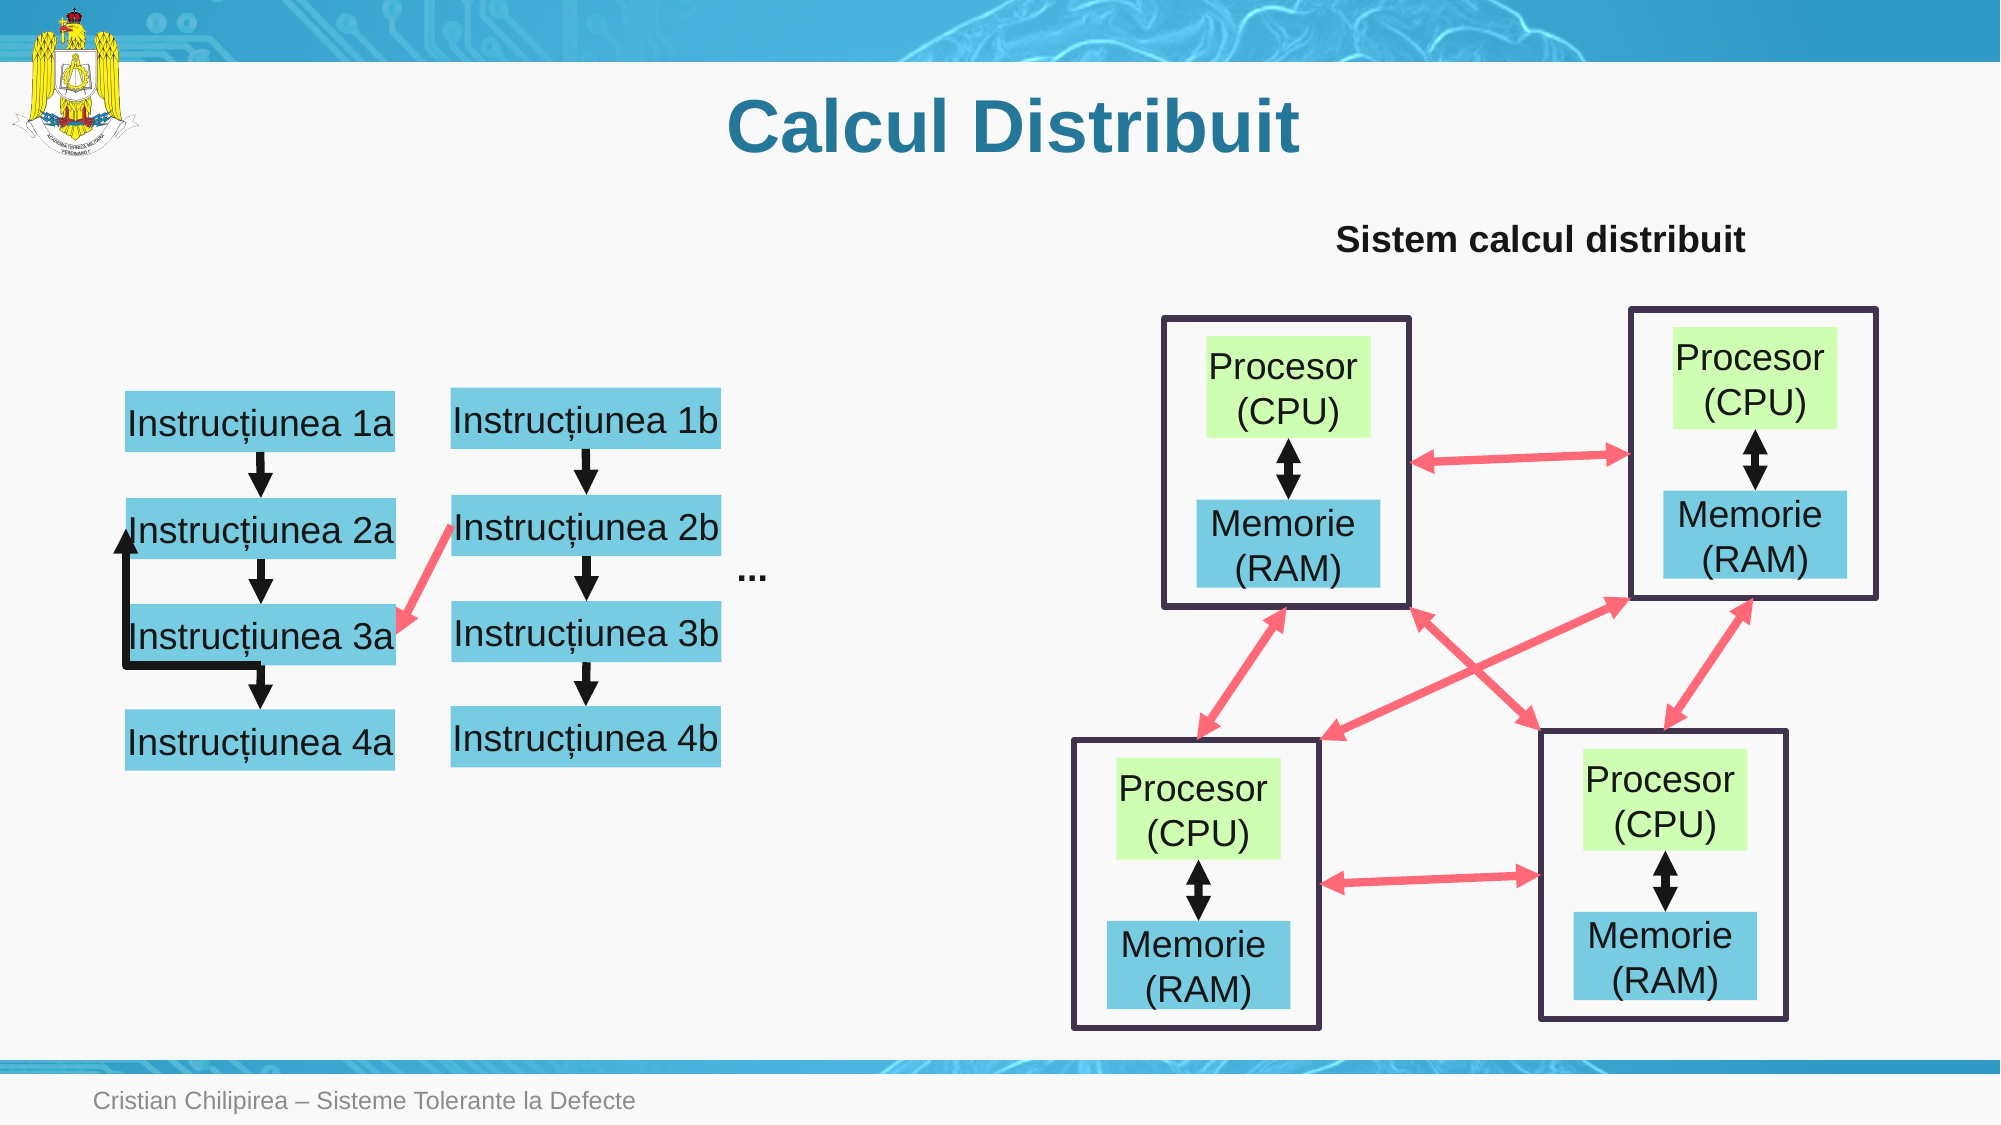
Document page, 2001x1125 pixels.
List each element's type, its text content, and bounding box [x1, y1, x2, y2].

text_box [1409, 453, 1632, 463]
footer Cristian Chilipirea – Sisteme Tolerante la Defecte [77, 1073, 1338, 1125]
picture [0, 1060, 2000, 1074]
text_box Instrucțiunea 3a [262, 604, 396, 666]
picture [0, 0, 2000, 156]
text_box Instrucțiunea 2b [451, 494, 722, 557]
text_box Instrucțiunea 2a [125, 498, 396, 560]
text_box Instrucțiunea 4a [125, 709, 396, 771]
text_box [395, 525, 452, 635]
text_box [1319, 874, 1542, 885]
title Calcul Distribuit [150, 76, 1876, 180]
text_box Instrucțiunea 1b [450, 387, 721, 449]
text_box ... [721, 536, 784, 597]
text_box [1319, 597, 1632, 740]
text_box [1541, 730, 1786, 1019]
text_box [1074, 739, 1320, 1028]
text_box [1663, 597, 1754, 732]
text_box Instrucțiunea 3b [451, 601, 722, 663]
text_box [1164, 318, 1410, 607]
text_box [124, 529, 262, 665]
text_box [1631, 309, 1876, 598]
text_box Sistem calcul distribuit [1320, 208, 1762, 268]
text_box Instrucțiunea 1a [125, 390, 396, 453]
text_box Instrucțiunea 4b [450, 706, 721, 768]
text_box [1196, 606, 1287, 740]
